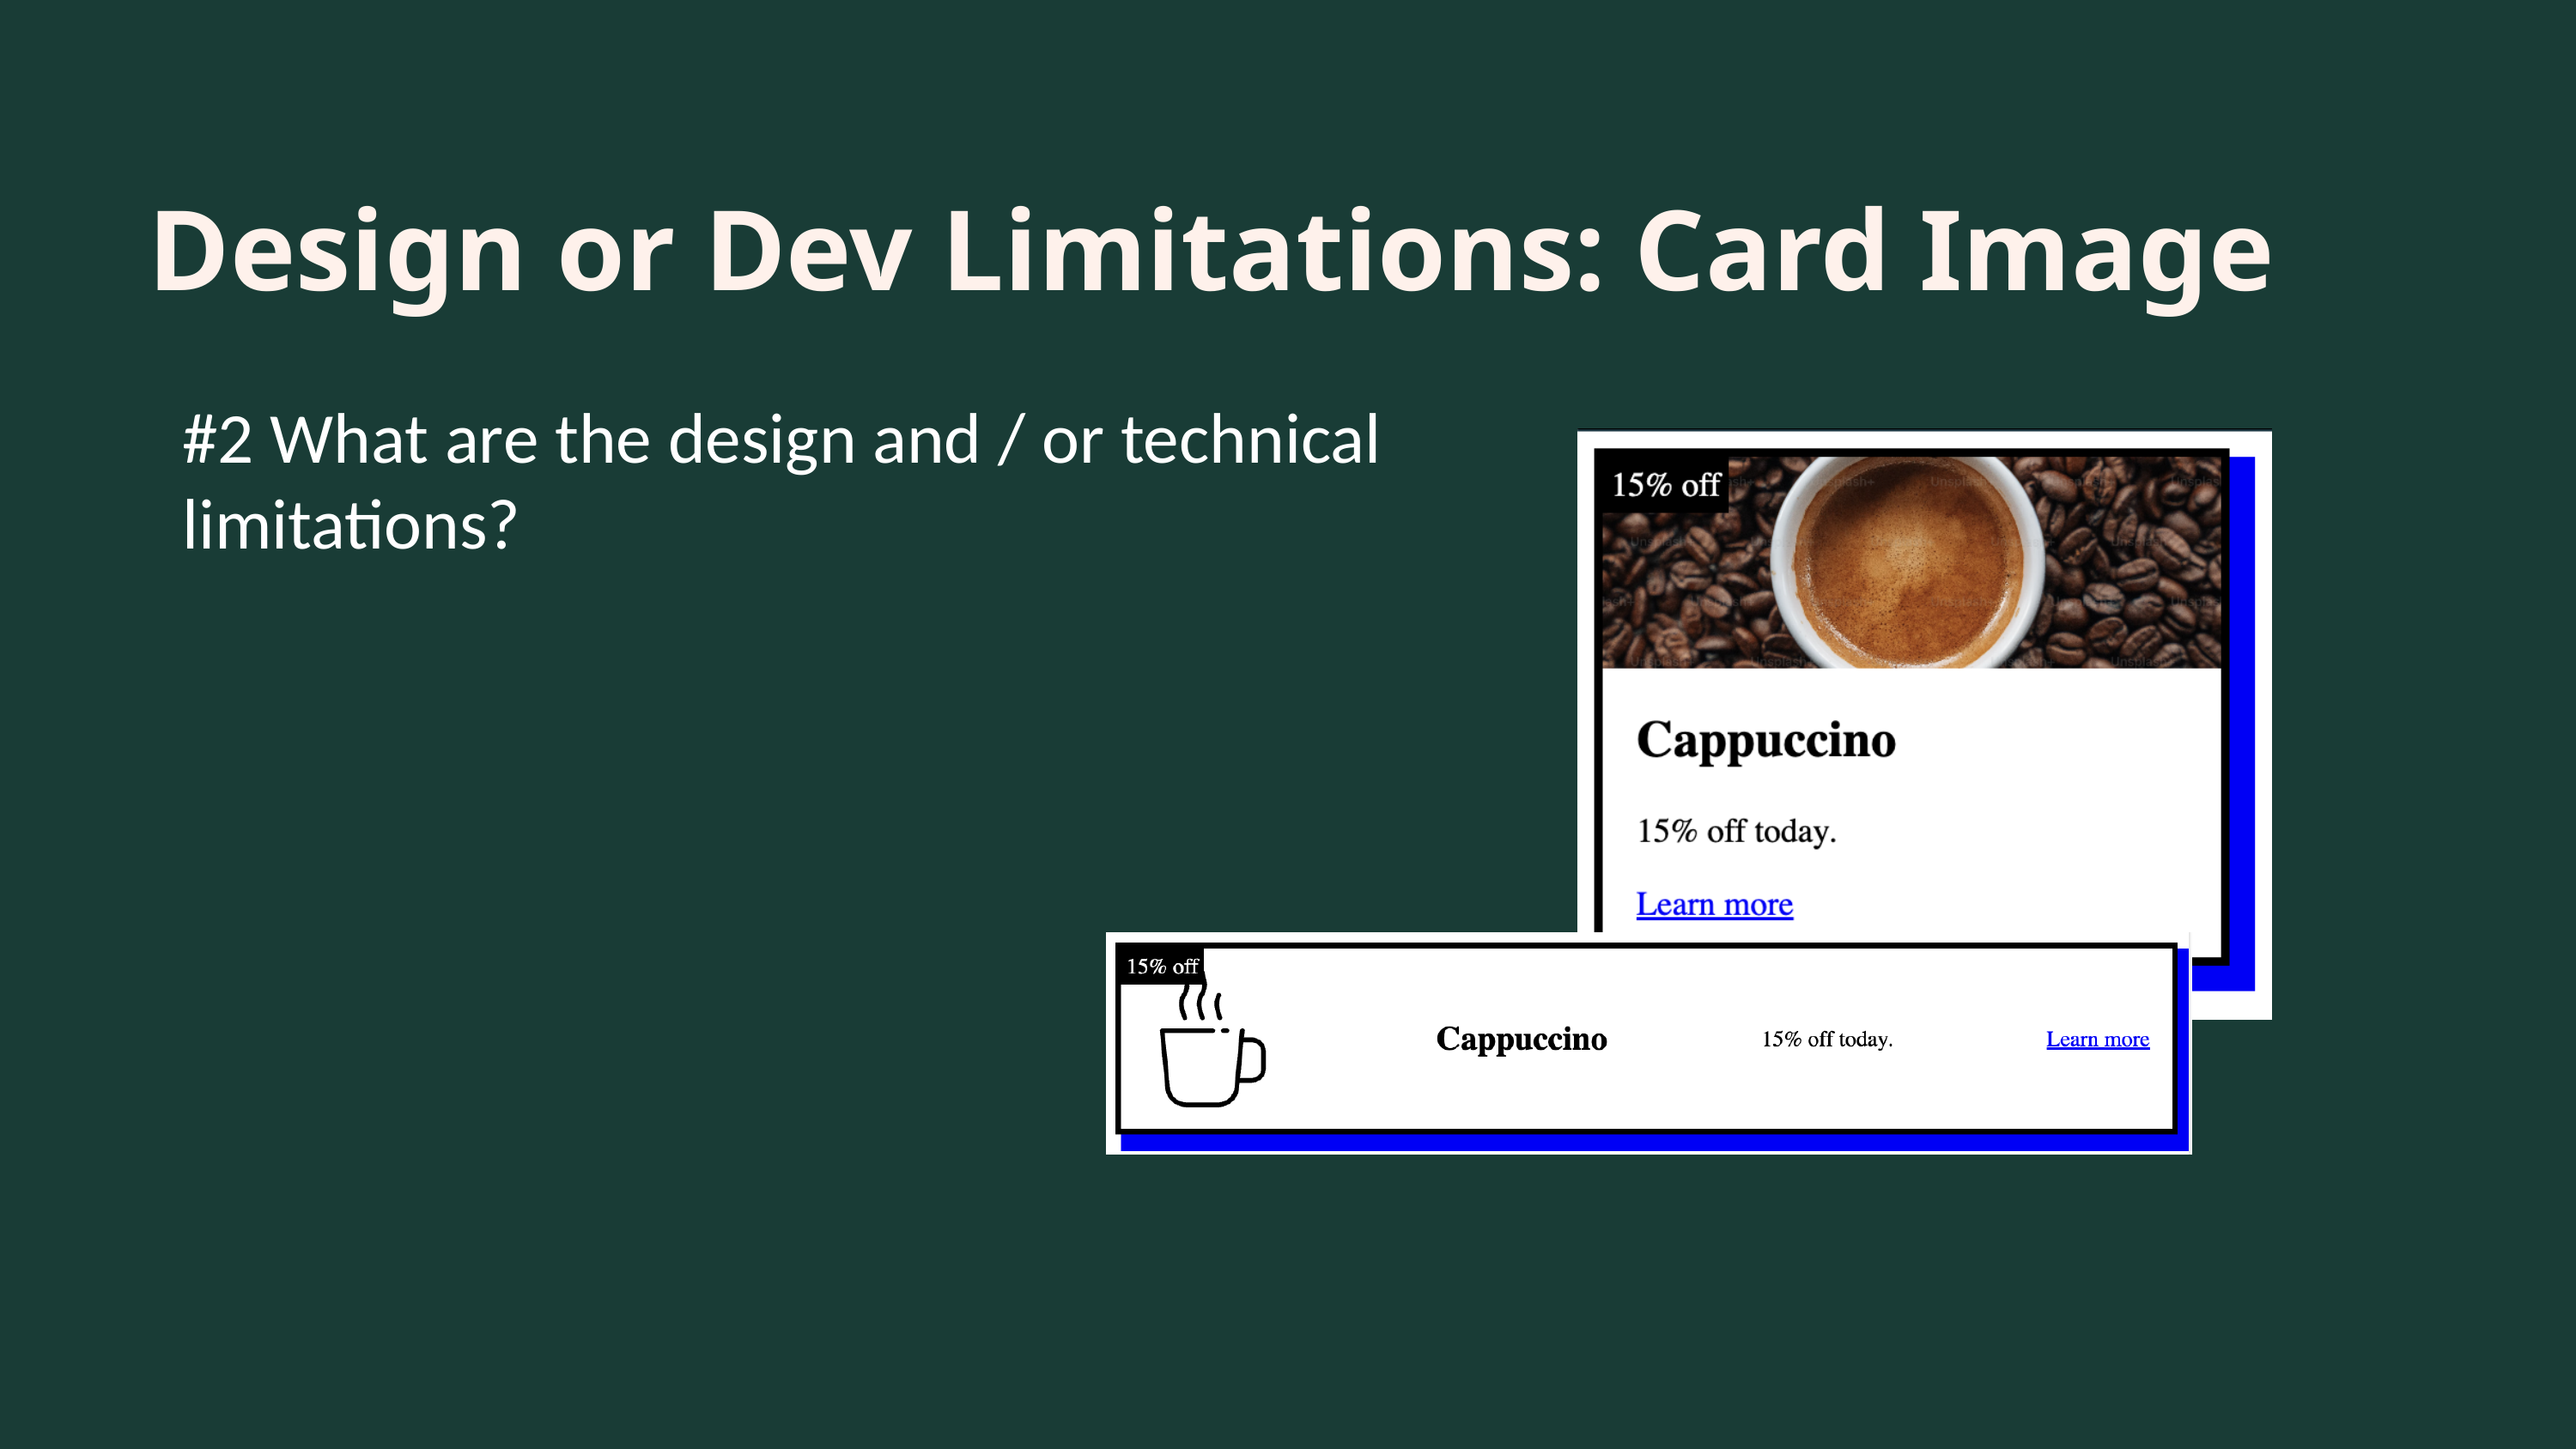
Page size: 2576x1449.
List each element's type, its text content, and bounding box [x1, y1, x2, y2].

text_box #2 What are the design and / or technical limitations? [182, 391, 1643, 800]
picture [1105, 428, 2272, 1155]
title Design or Dev Limitations: Card Image [148, 155, 2447, 398]
